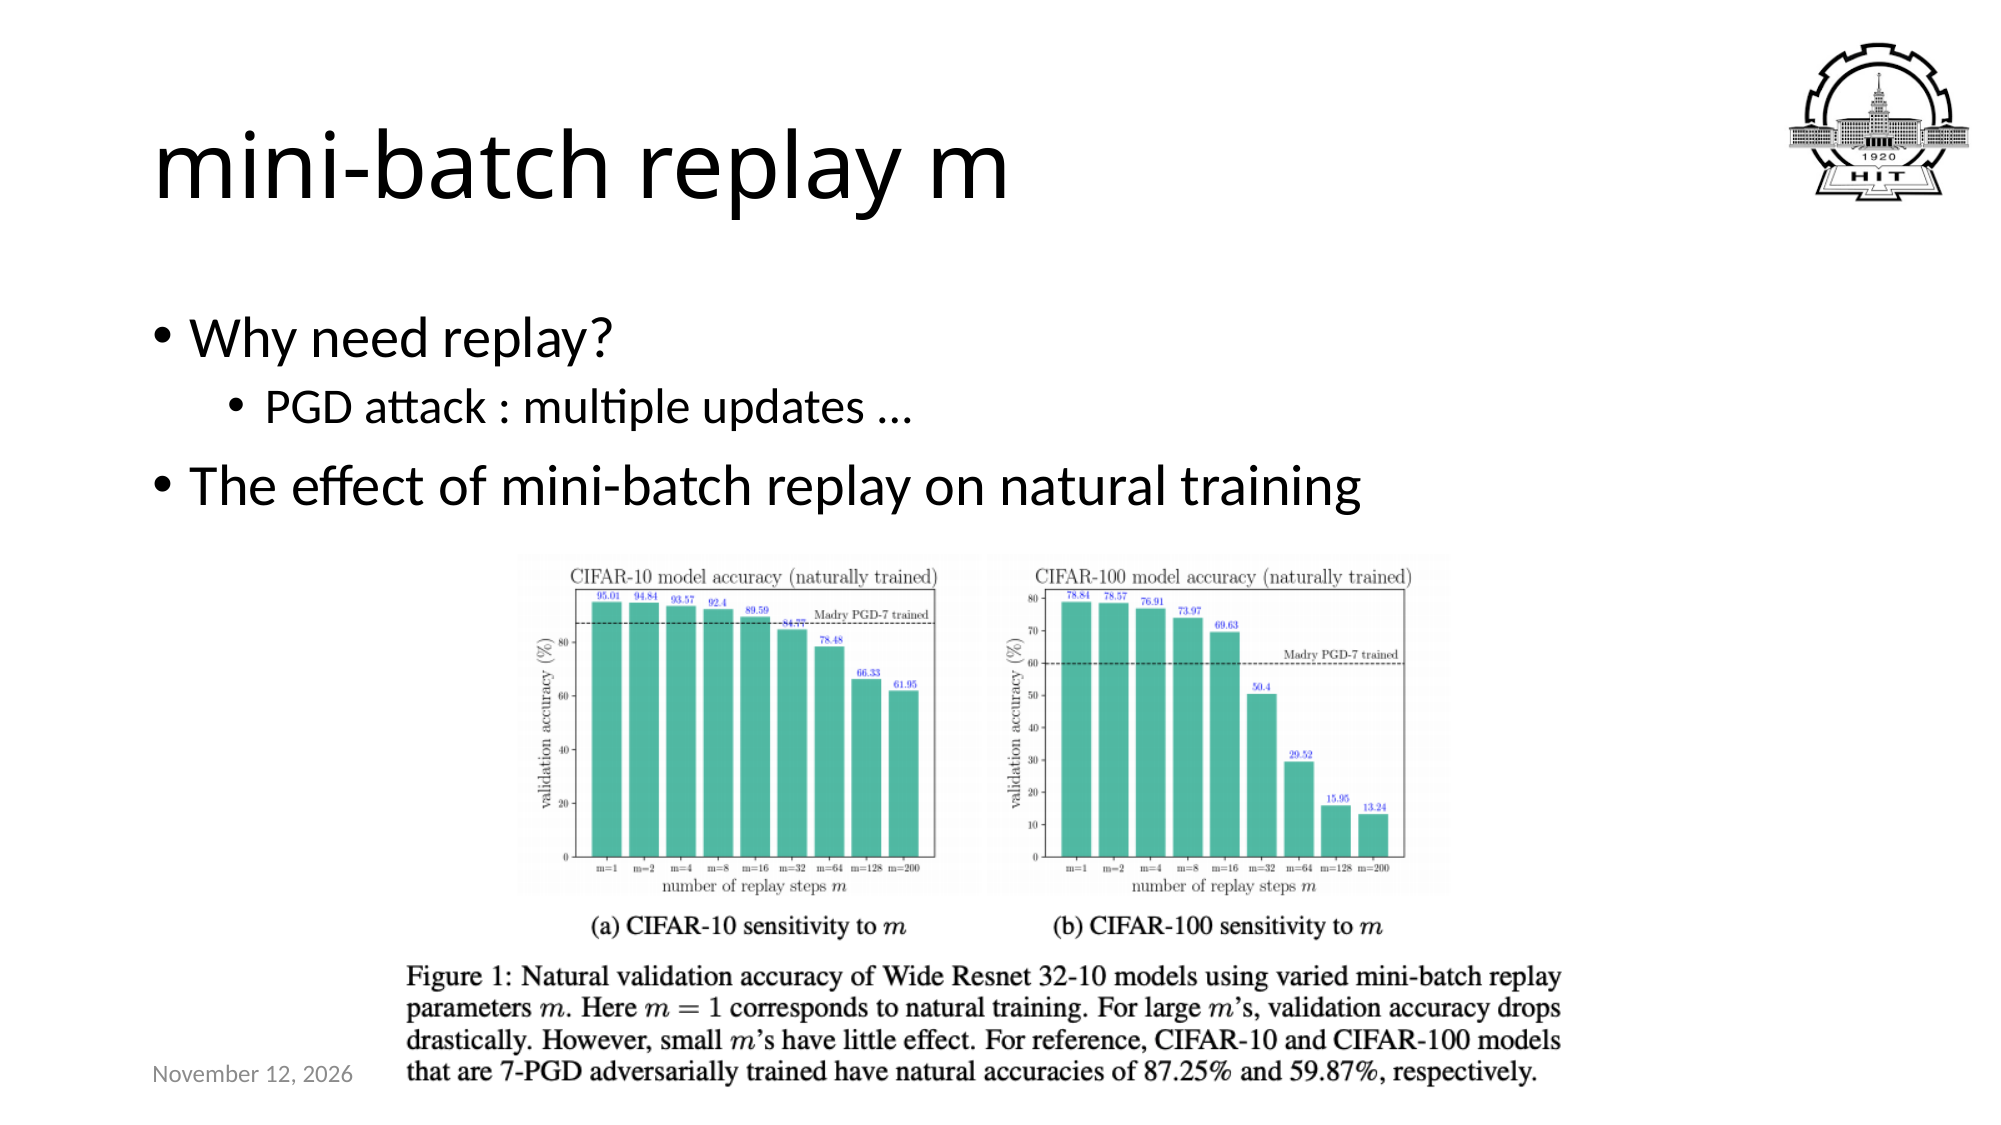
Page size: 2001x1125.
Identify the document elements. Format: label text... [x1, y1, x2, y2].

picture [1766, 0, 2000, 234]
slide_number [137, 1042, 588, 1103]
picture [392, 554, 1572, 1098]
title mini-batch replay m [137, 59, 1863, 278]
list Why need replay? PGD attack : multiple updates ... The effect of mini-batch replay on natural training [137, 299, 1863, 1014]
